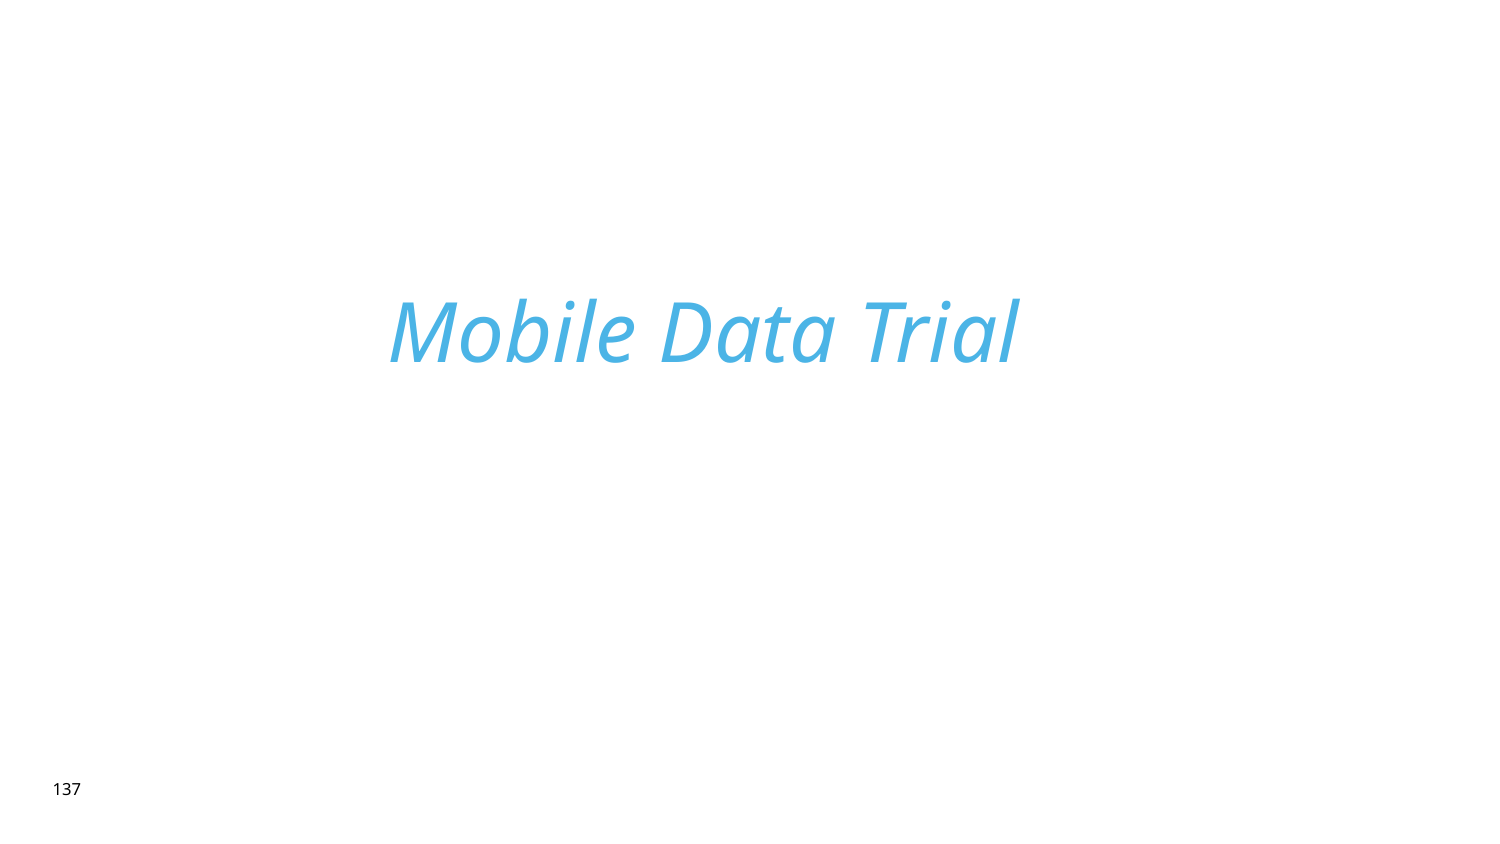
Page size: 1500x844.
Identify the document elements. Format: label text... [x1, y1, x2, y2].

text_box Mobile Data Trial [125, 271, 1283, 591]
text_box [224, 293, 1276, 551]
